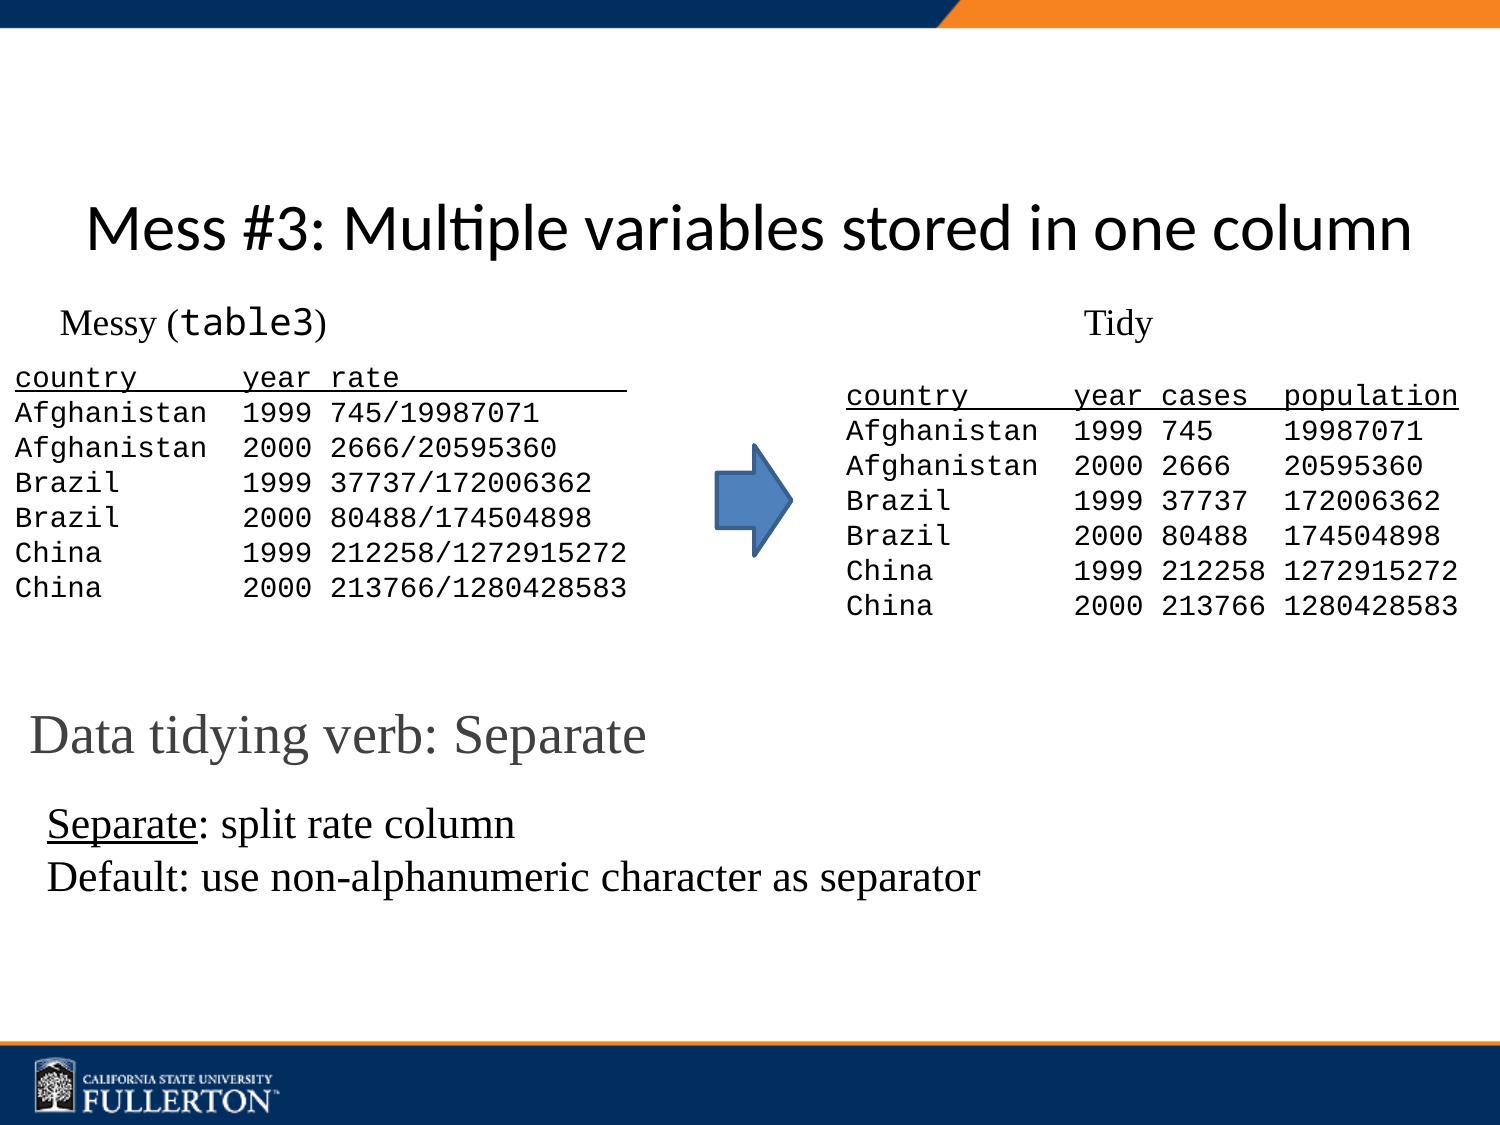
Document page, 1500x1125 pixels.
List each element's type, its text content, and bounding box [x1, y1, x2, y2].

text_box [714, 443, 794, 558]
text_box country year rate Afghanistan 1999 745/19987071 Afghanistan 2000 2666/20595360 Brazil 1999 37737/172006362 Brazil 2000 80488/174504898 China 1999 212258/1272915272 China 2000 213766/1280428583 [0, 351, 665, 611]
text_box country year cases population Afghanistan 1999 745 19987071 Afghanistan 2000 2666 20595360 Brazil 1999 37737 172006362 Brazil 2000 80488 174504898 China 1999 212258 1272915272 China 2000 213766 1280428583 [831, 369, 1482, 629]
picture [0, 272, 1500, 1125]
picture [0, 0, 1500, 175]
text_box Messy (table3) [44, 290, 342, 351]
text_box Separate: split rate column Default: use non-alphanumeric character as separator [31, 787, 1157, 908]
title Mess #3: Multiple variables stored in one column [0, 175, 1500, 272]
text_box Tidy [1069, 290, 1169, 351]
text_box Data tidying verb: Separate [15, 689, 664, 772]
